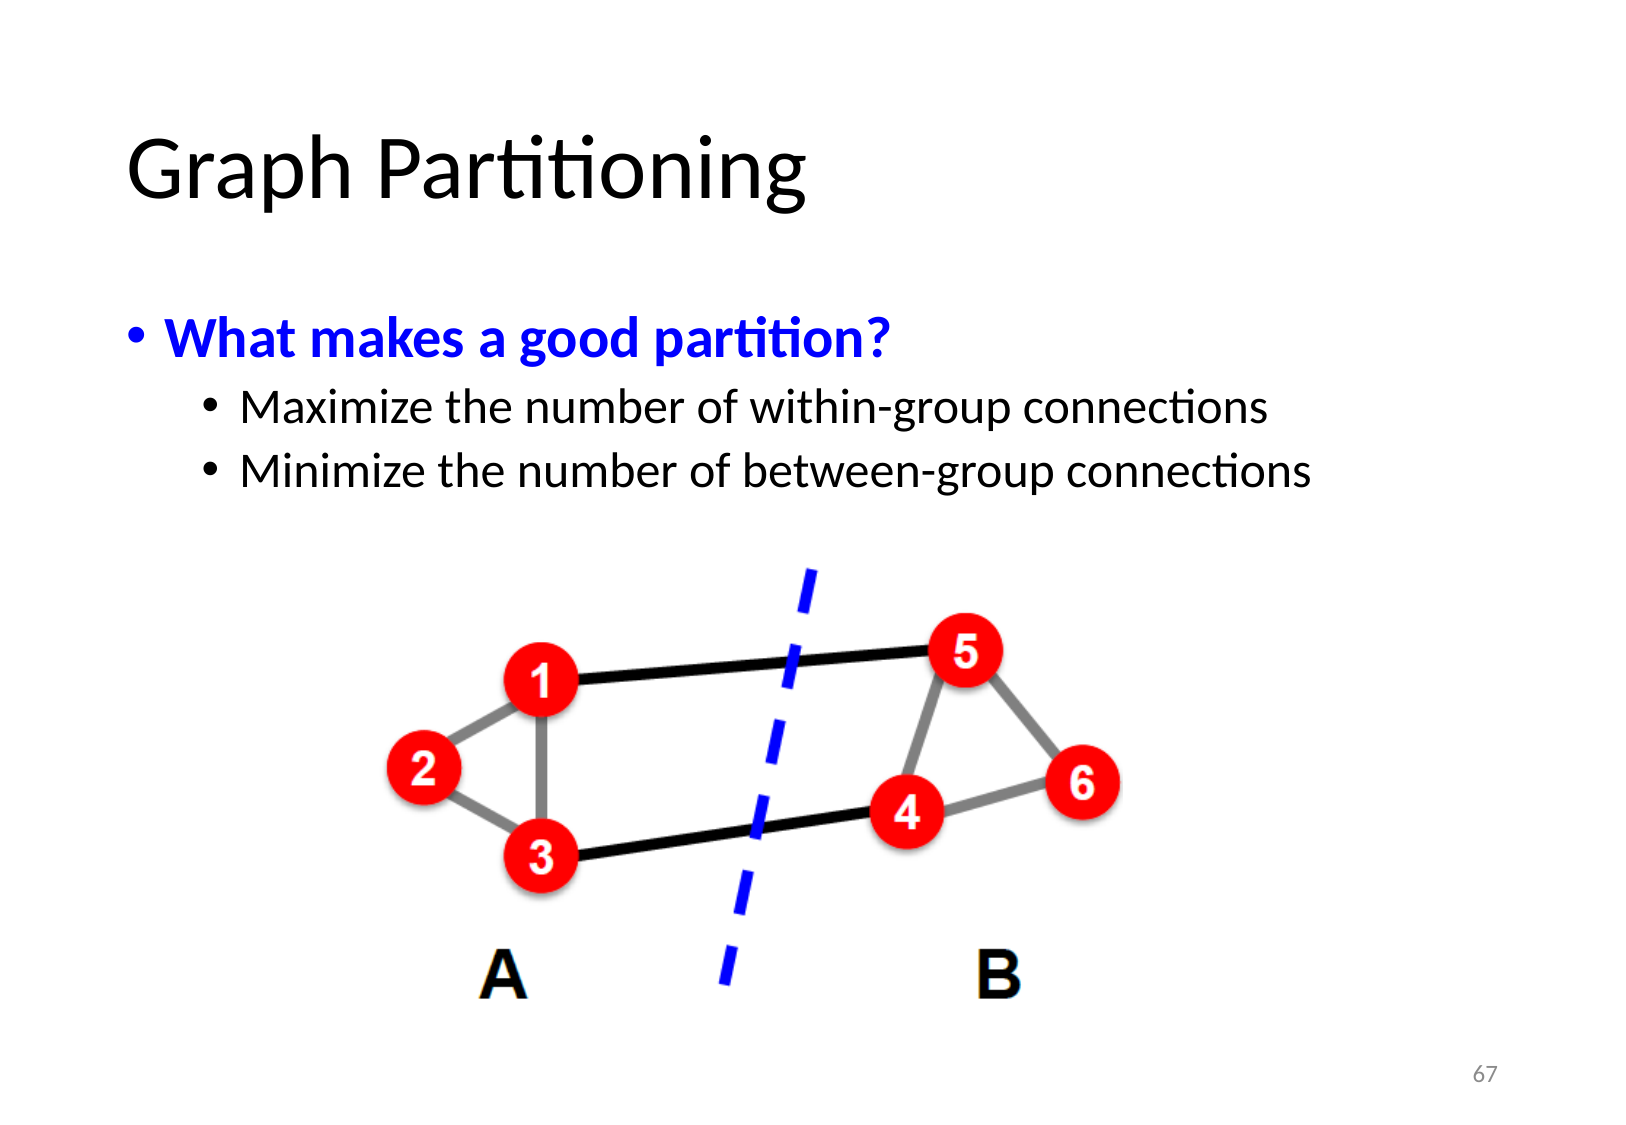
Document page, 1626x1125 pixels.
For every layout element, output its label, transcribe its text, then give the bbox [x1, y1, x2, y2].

picture [376, 549, 1123, 1031]
list What makes a good partition? Maximize the number of within-group connections Minimize the number of between-group connections [111, 299, 1514, 1014]
title Graph Partitioning [111, 59, 1514, 278]
slide_number 67 [1147, 1042, 1514, 1103]
